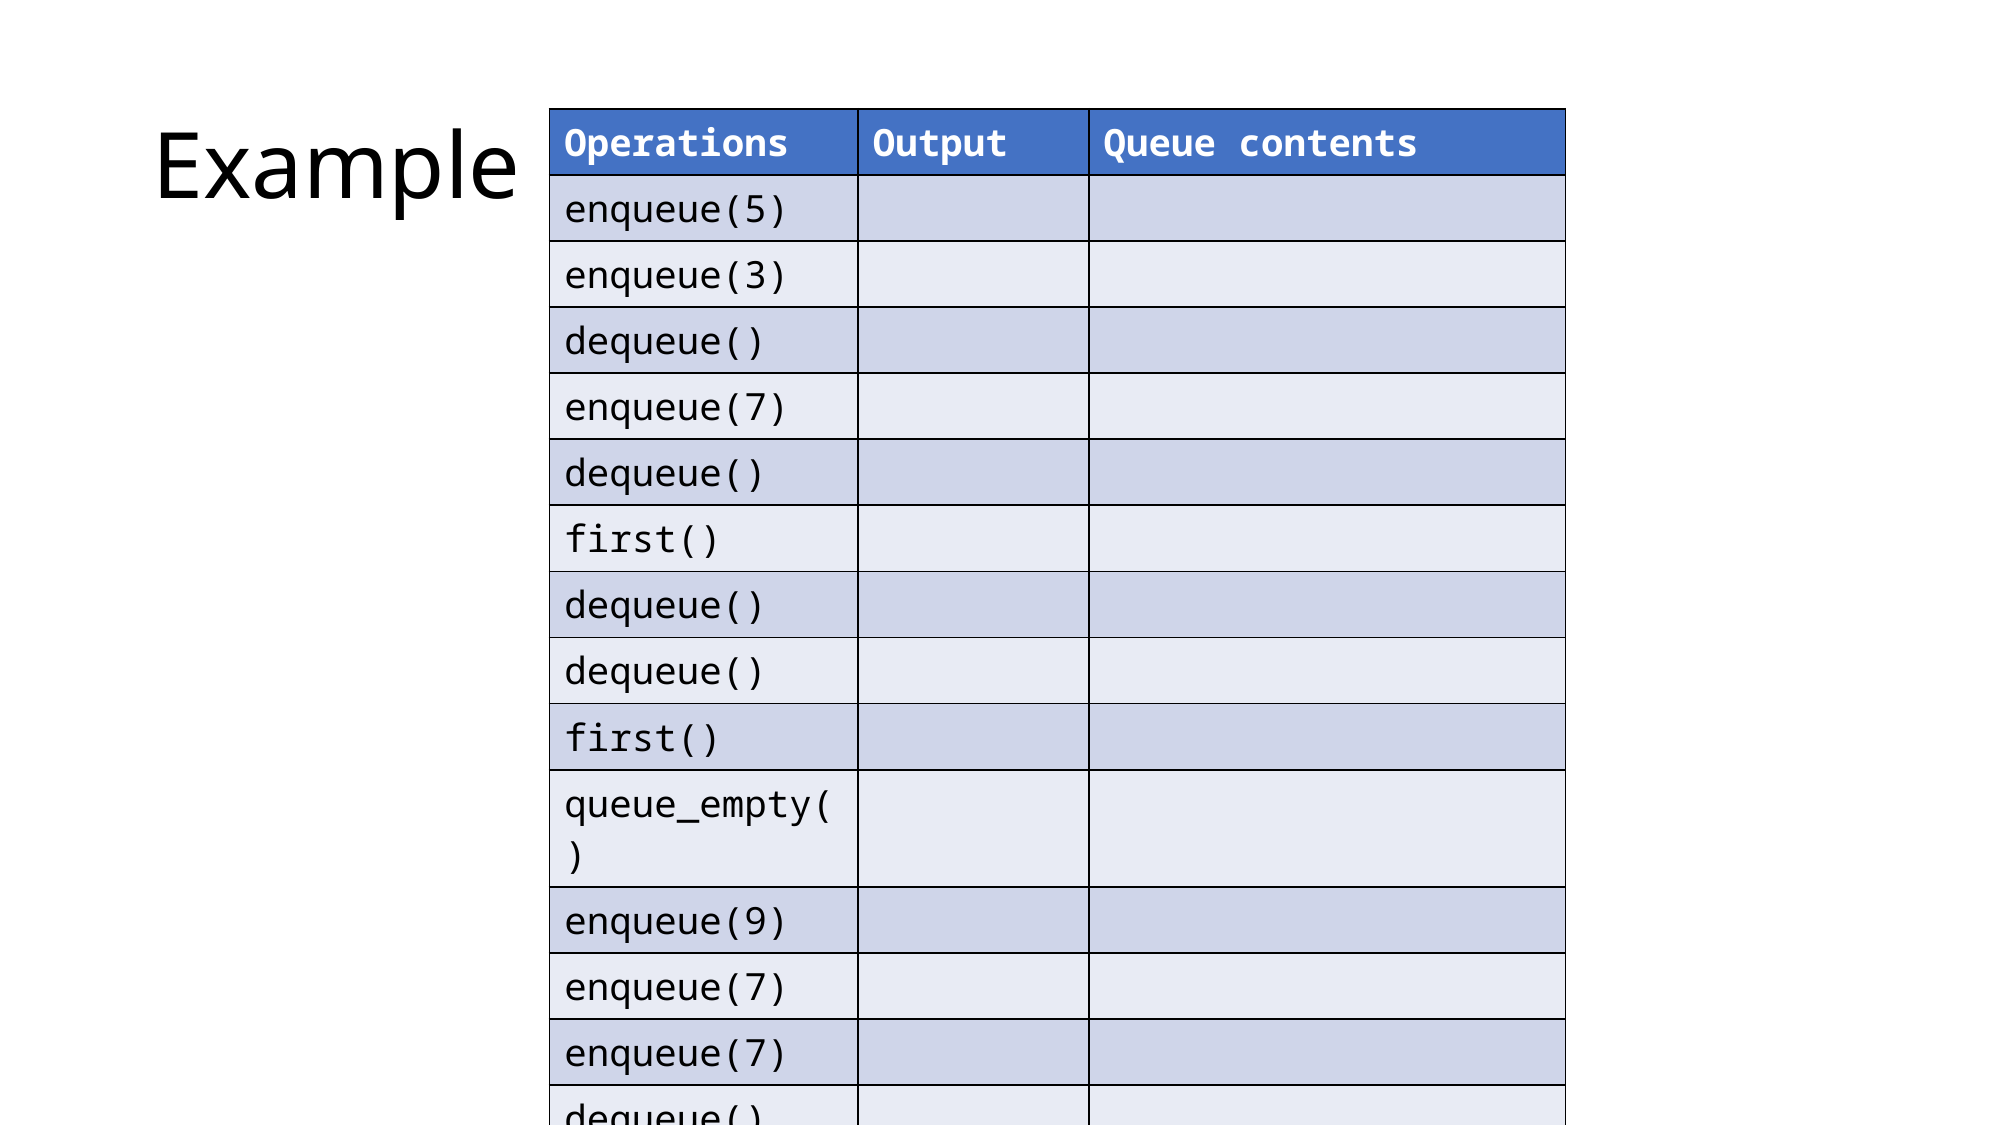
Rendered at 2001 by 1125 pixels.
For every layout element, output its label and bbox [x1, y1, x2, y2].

table_cell [550, 308, 857, 372]
table_cell [859, 954, 1088, 1018]
table_cell [859, 374, 1088, 438]
table_cell [1090, 1086, 1565, 1125]
table_cell [1090, 1020, 1565, 1084]
table_cell [1090, 954, 1565, 1018]
table_cell [859, 572, 1088, 637]
table_cell [550, 176, 857, 240]
table_header [1090, 110, 1565, 174]
table_cell [1090, 374, 1565, 438]
table_cell [550, 242, 857, 306]
table_cell [859, 176, 1088, 240]
table_cell [550, 771, 857, 886]
table_cell [1090, 440, 1565, 504]
table_cell [859, 308, 1088, 372]
table_cell [1090, 888, 1565, 952]
table_cell [1090, 308, 1565, 372]
title [137, 59, 1863, 278]
table_cell [1090, 242, 1565, 306]
table_cell [859, 440, 1088, 504]
table_cell [1090, 638, 1565, 703]
table_cell [550, 572, 857, 637]
table_cell [550, 704, 857, 769]
table_cell [550, 888, 857, 952]
table_cell [859, 1020, 1088, 1084]
table_cell [1090, 506, 1565, 571]
table_cell [859, 704, 1088, 769]
table_cell [859, 888, 1088, 952]
table_cell [550, 1020, 857, 1084]
table_cell [1090, 572, 1565, 637]
table_cell [859, 638, 1088, 703]
table_cell [859, 1086, 1088, 1125]
table_cell [1090, 771, 1565, 886]
table_cell [550, 374, 857, 438]
table_header [550, 110, 857, 174]
table_cell [550, 954, 857, 1018]
table_cell [859, 242, 1088, 306]
table_cell [550, 638, 857, 703]
table_cell [859, 506, 1088, 571]
table_cell [859, 771, 1088, 886]
table_cell [1090, 176, 1565, 240]
table_cell [550, 440, 857, 504]
table_cell [550, 1086, 857, 1125]
table_cell [1090, 704, 1565, 769]
table_header [859, 110, 1088, 174]
table_cell [550, 506, 857, 571]
